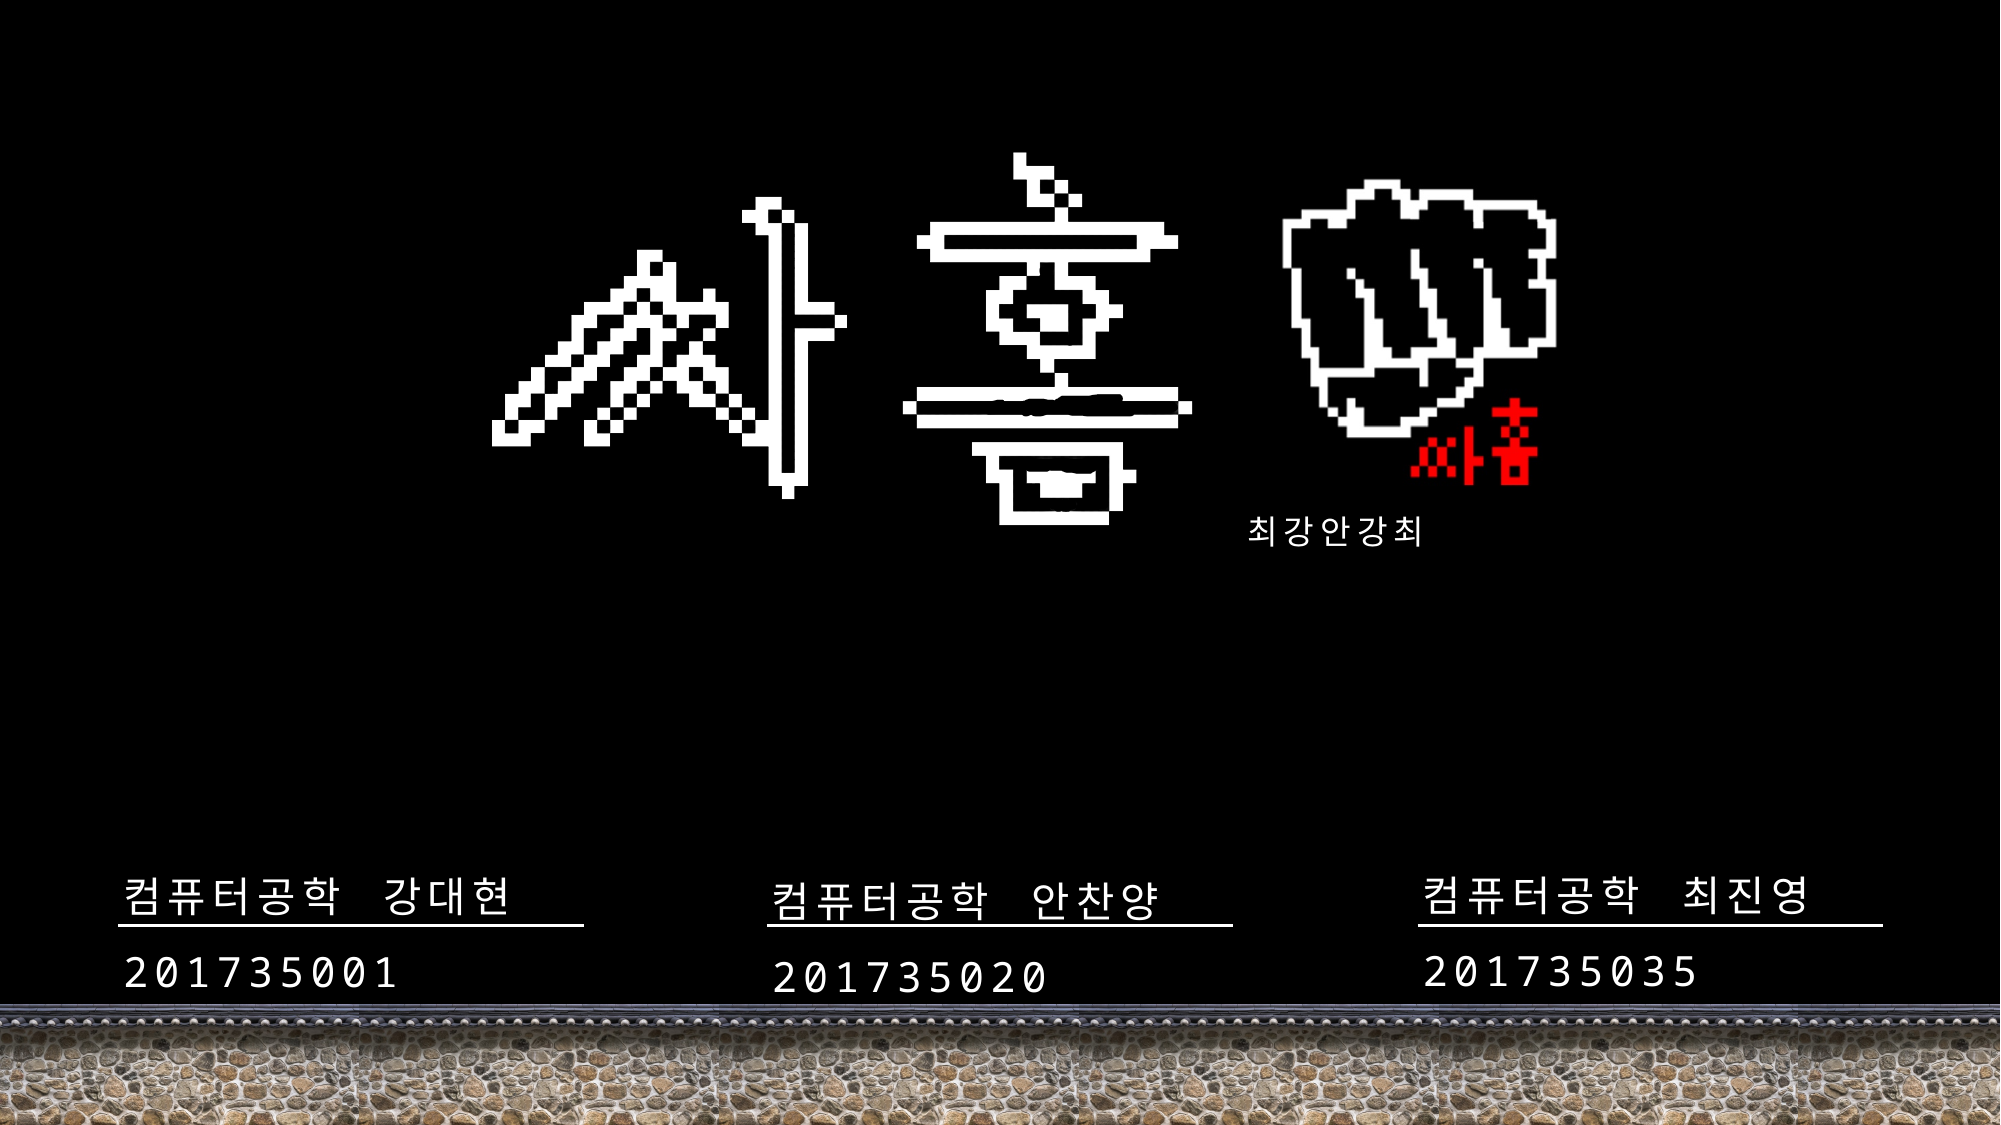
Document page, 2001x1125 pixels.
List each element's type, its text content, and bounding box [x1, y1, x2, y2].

text_box 최강안강최 [1232, 483, 1614, 559]
picture [0, 1004, 2000, 1125]
picture [452, 111, 1260, 563]
text_box 컴퓨터공학 최진영 201735035 [1407, 837, 1894, 1003]
picture [1273, 173, 1562, 489]
text_box 컴퓨터공학 안찬양 201735020 [757, 843, 1243, 1005]
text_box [108, 838, 595, 999]
